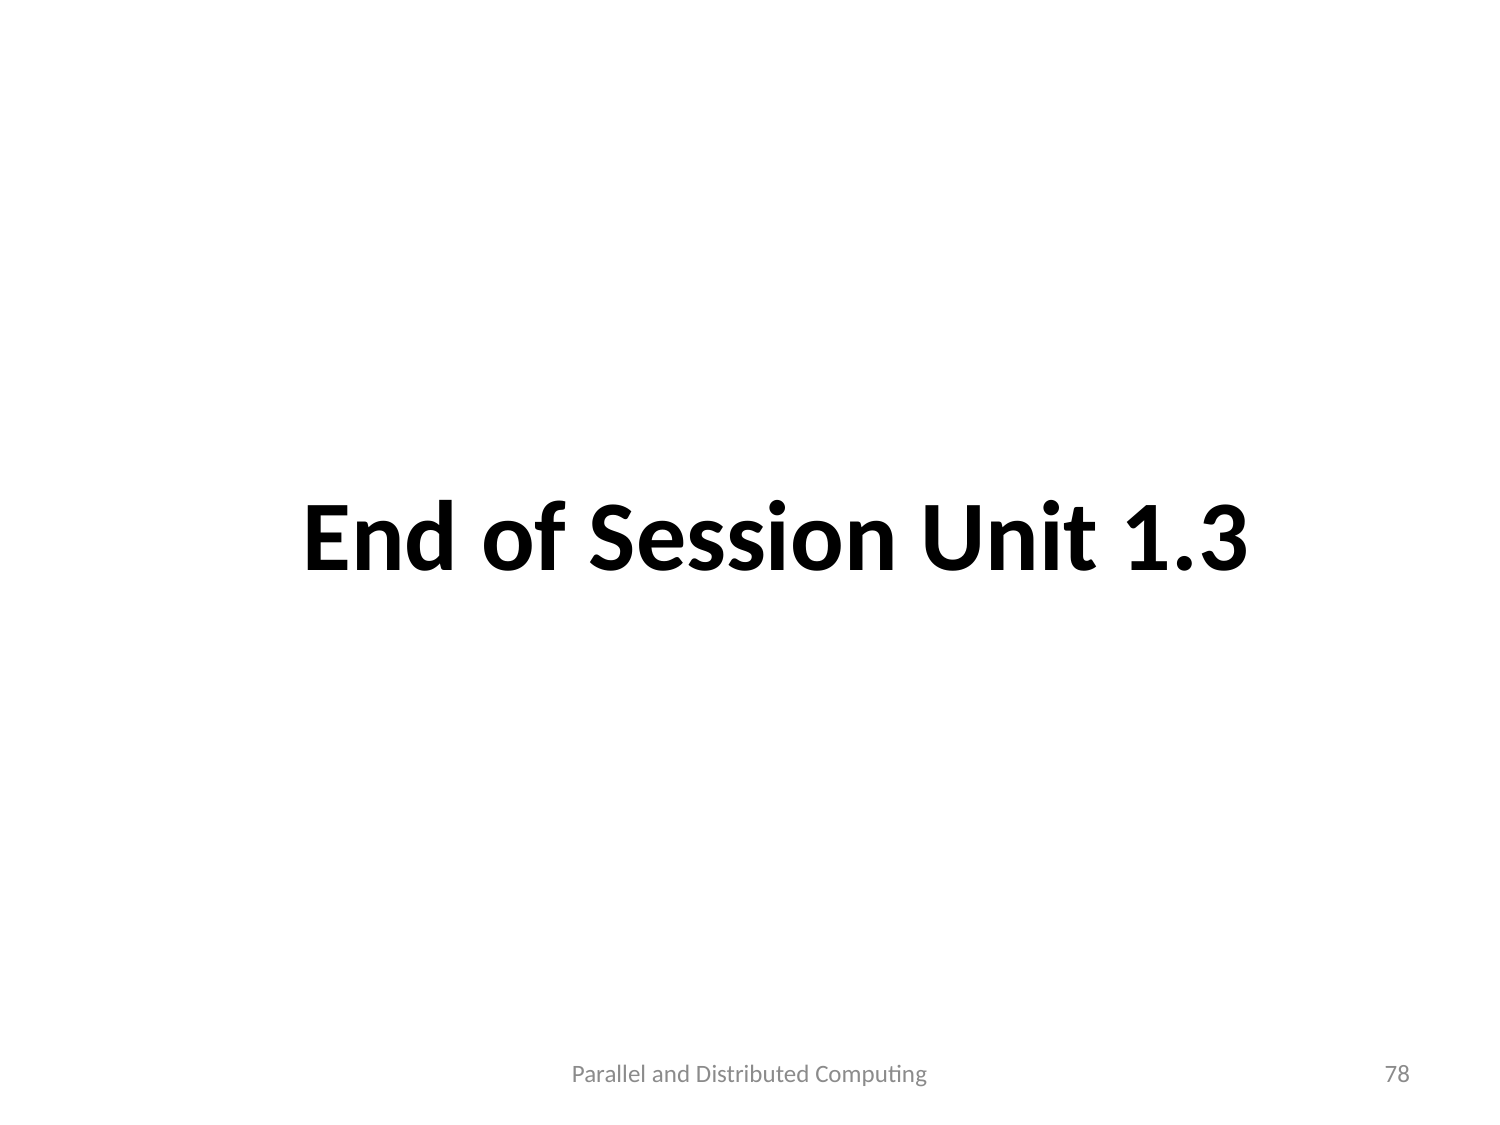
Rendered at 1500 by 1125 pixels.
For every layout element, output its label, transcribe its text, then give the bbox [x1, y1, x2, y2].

slide_number 78 [1074, 1042, 1425, 1103]
footer Parallel and Distributed Computing [512, 1042, 988, 1103]
list End of Session Unit 1.3 [287, 462, 1413, 700]
